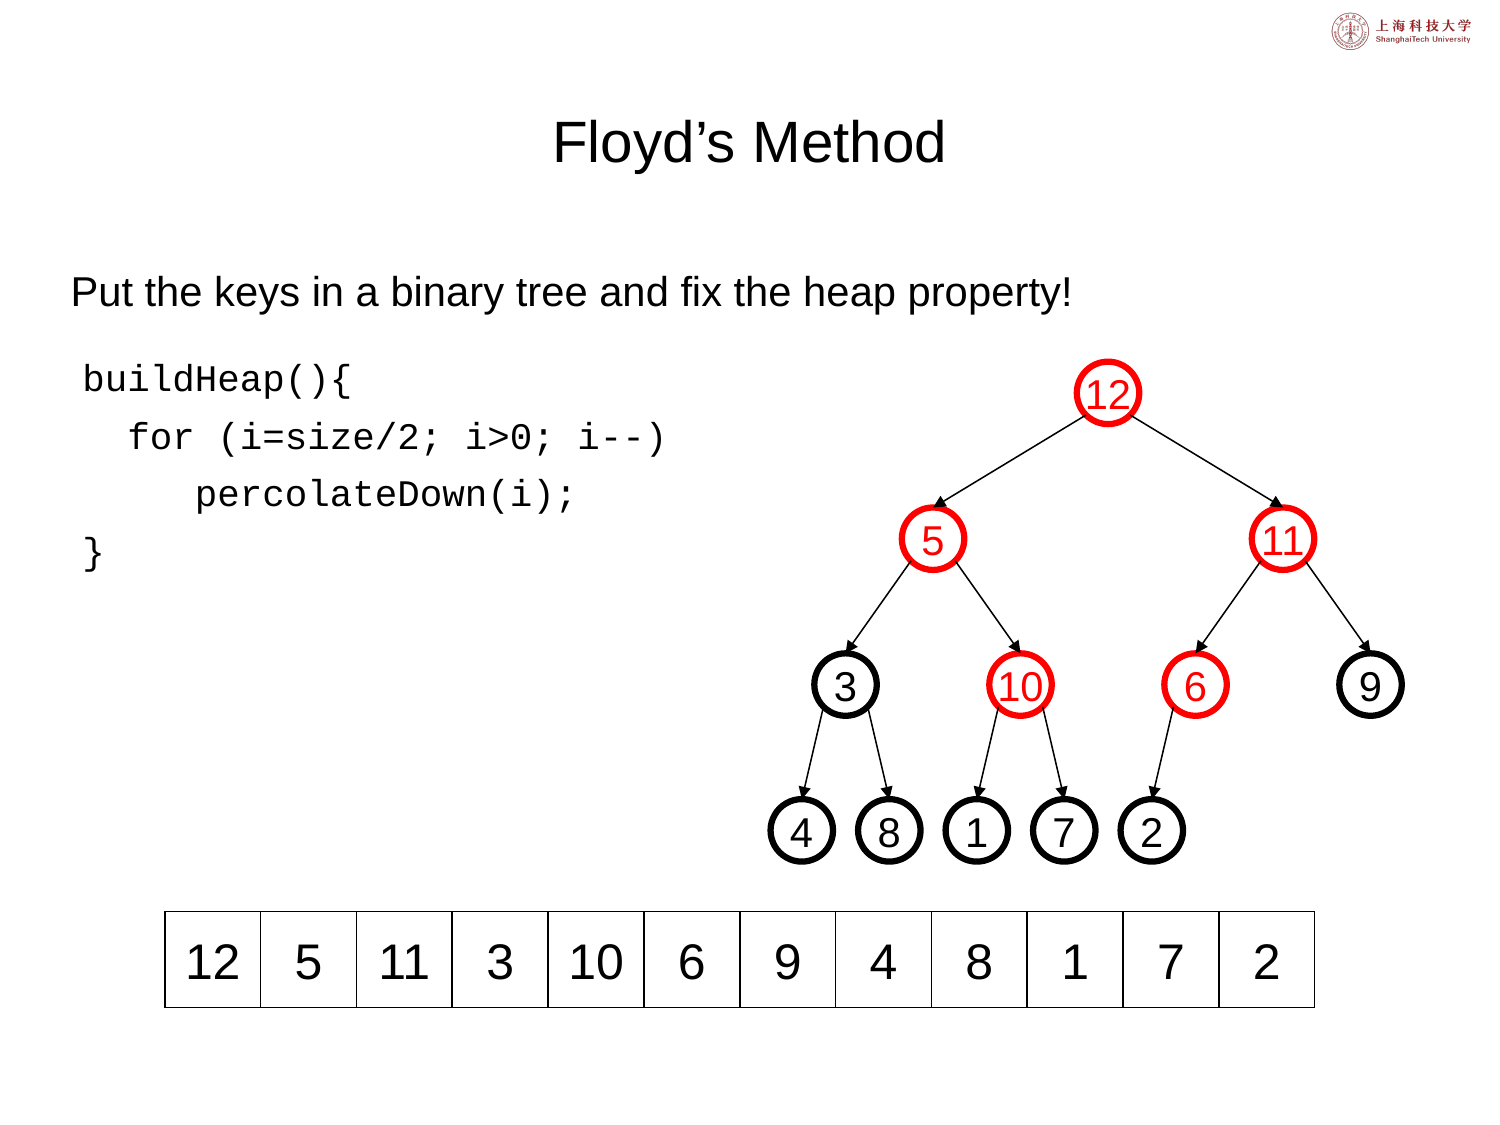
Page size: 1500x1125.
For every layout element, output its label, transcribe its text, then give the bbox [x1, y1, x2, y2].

picture [1327, 0, 1478, 109]
title Floyd’s Method [75, 45, 1425, 233]
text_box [770, 361, 1403, 862]
text_box buildHeap(){ for (i=size/2; i>0; i--) percolateDown(i); } [67, 346, 780, 580]
text_box Put the keys in a binary tree and fix the heap property! [55, 257, 1089, 323]
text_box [164, 911, 1315, 1008]
